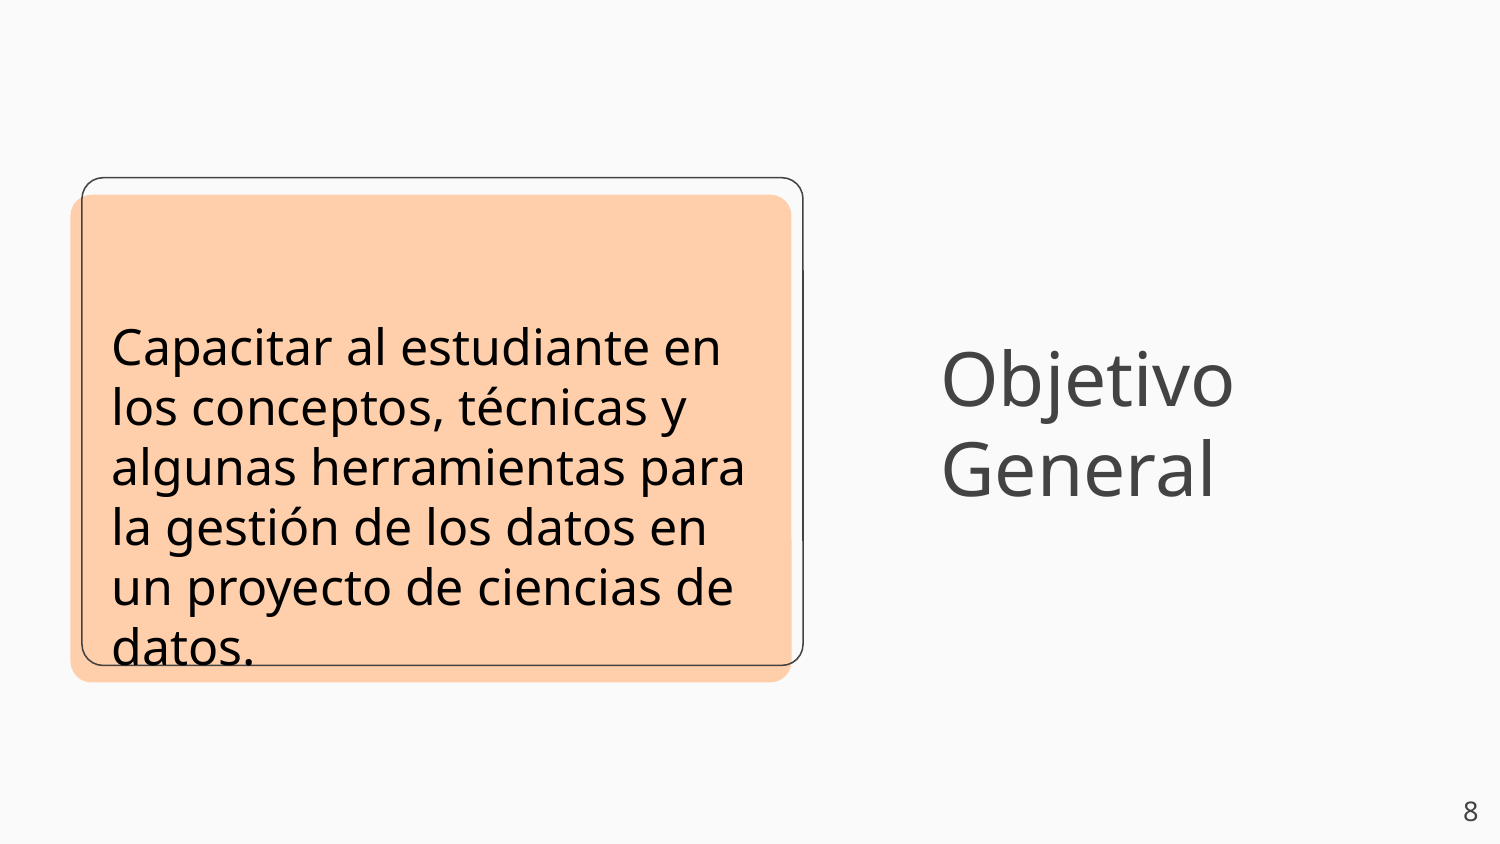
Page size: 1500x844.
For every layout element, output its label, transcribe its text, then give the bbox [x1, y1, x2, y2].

title Objetivo General [925, 272, 1362, 572]
slide_number ‹#› [1403, 779, 1494, 844]
text_box Capacitar al estudiante en los conceptos, técnicas y algunas herramientas para la gestión de los datos en un proyecto de ciencias de datos. [96, 265, 777, 726]
